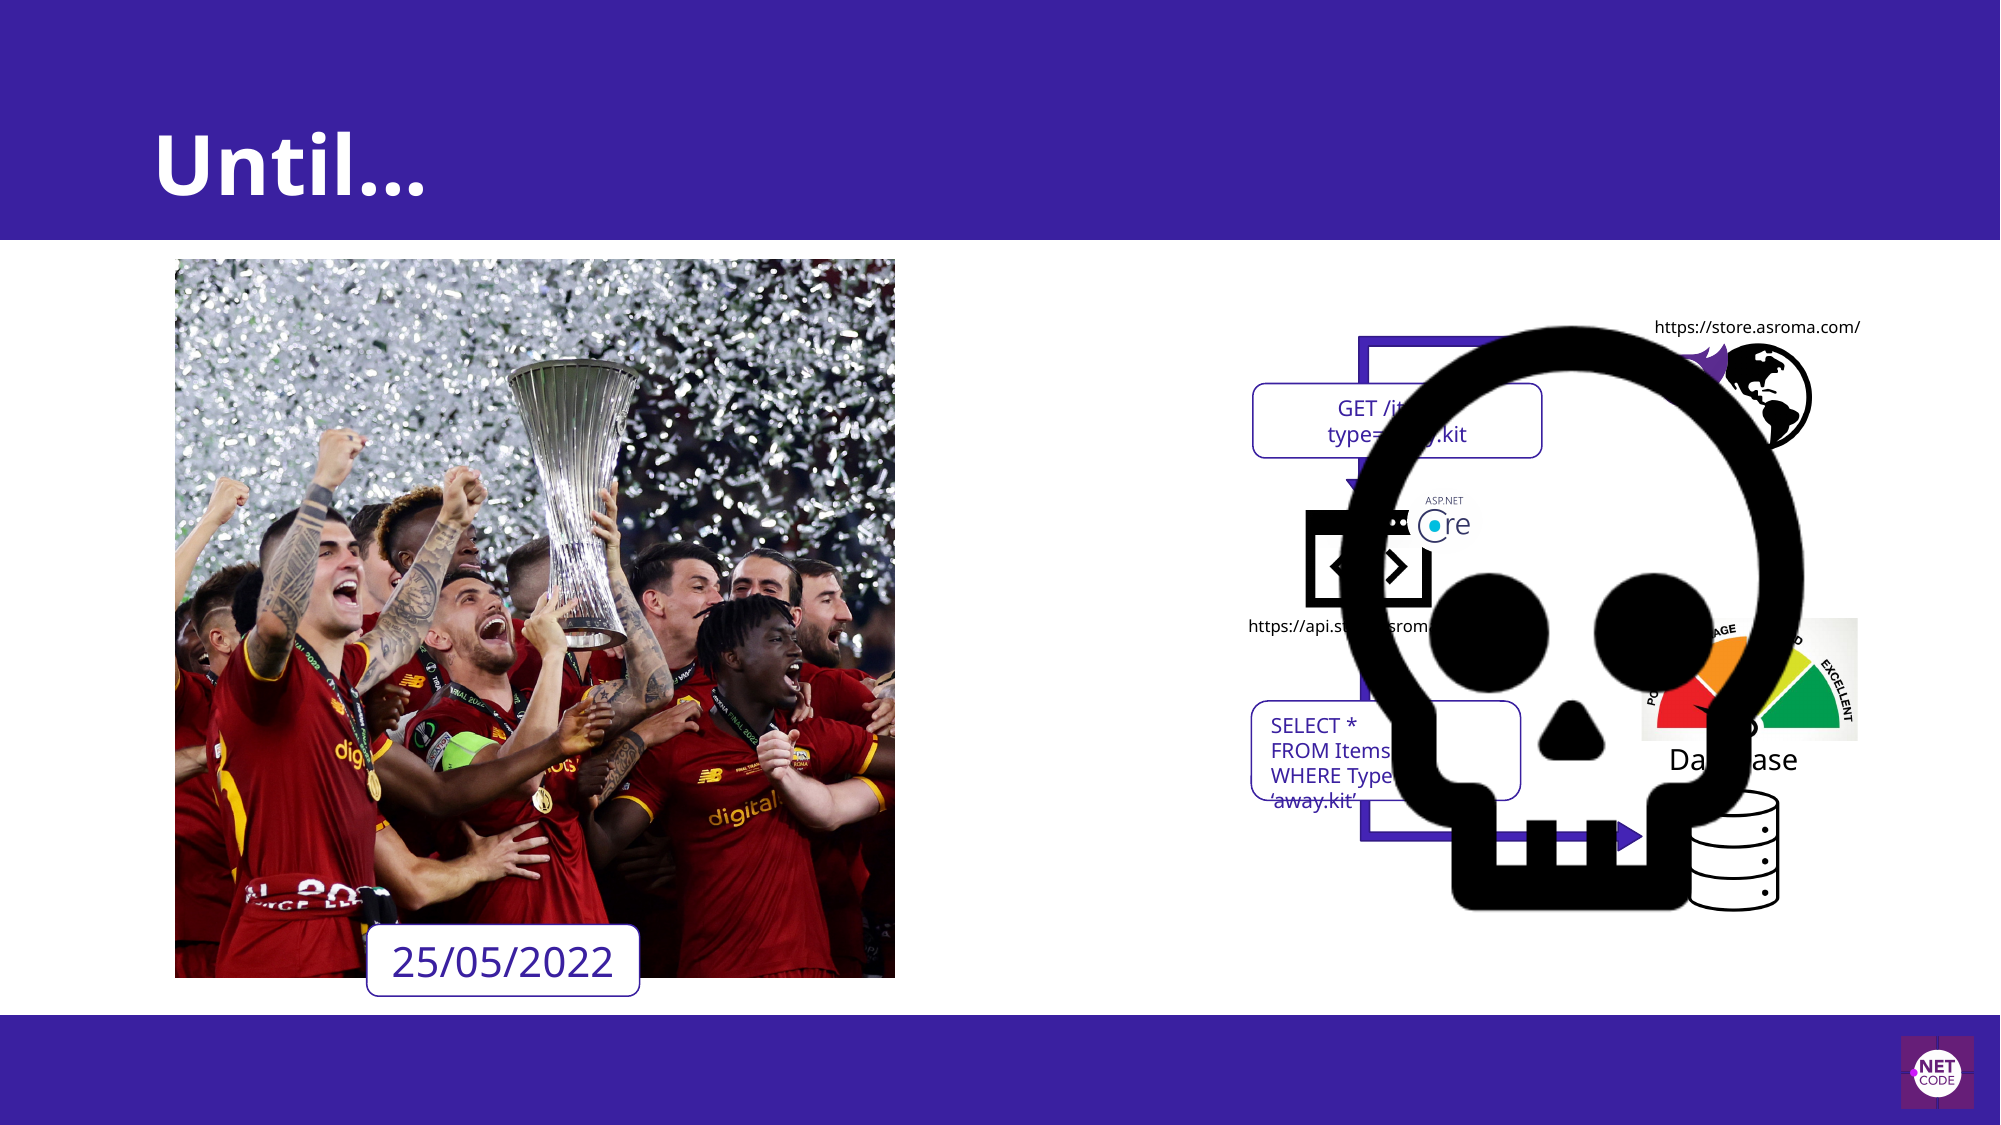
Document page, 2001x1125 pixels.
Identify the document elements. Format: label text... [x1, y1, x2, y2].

picture [175, 258, 895, 978]
title Until... [137, 59, 1863, 240]
picture [1212, 258, 1932, 978]
picture [1901, 1036, 1974, 1109]
text_box 25/05/2022 [364, 986, 642, 999]
text_box [0, 240, 2000, 1015]
